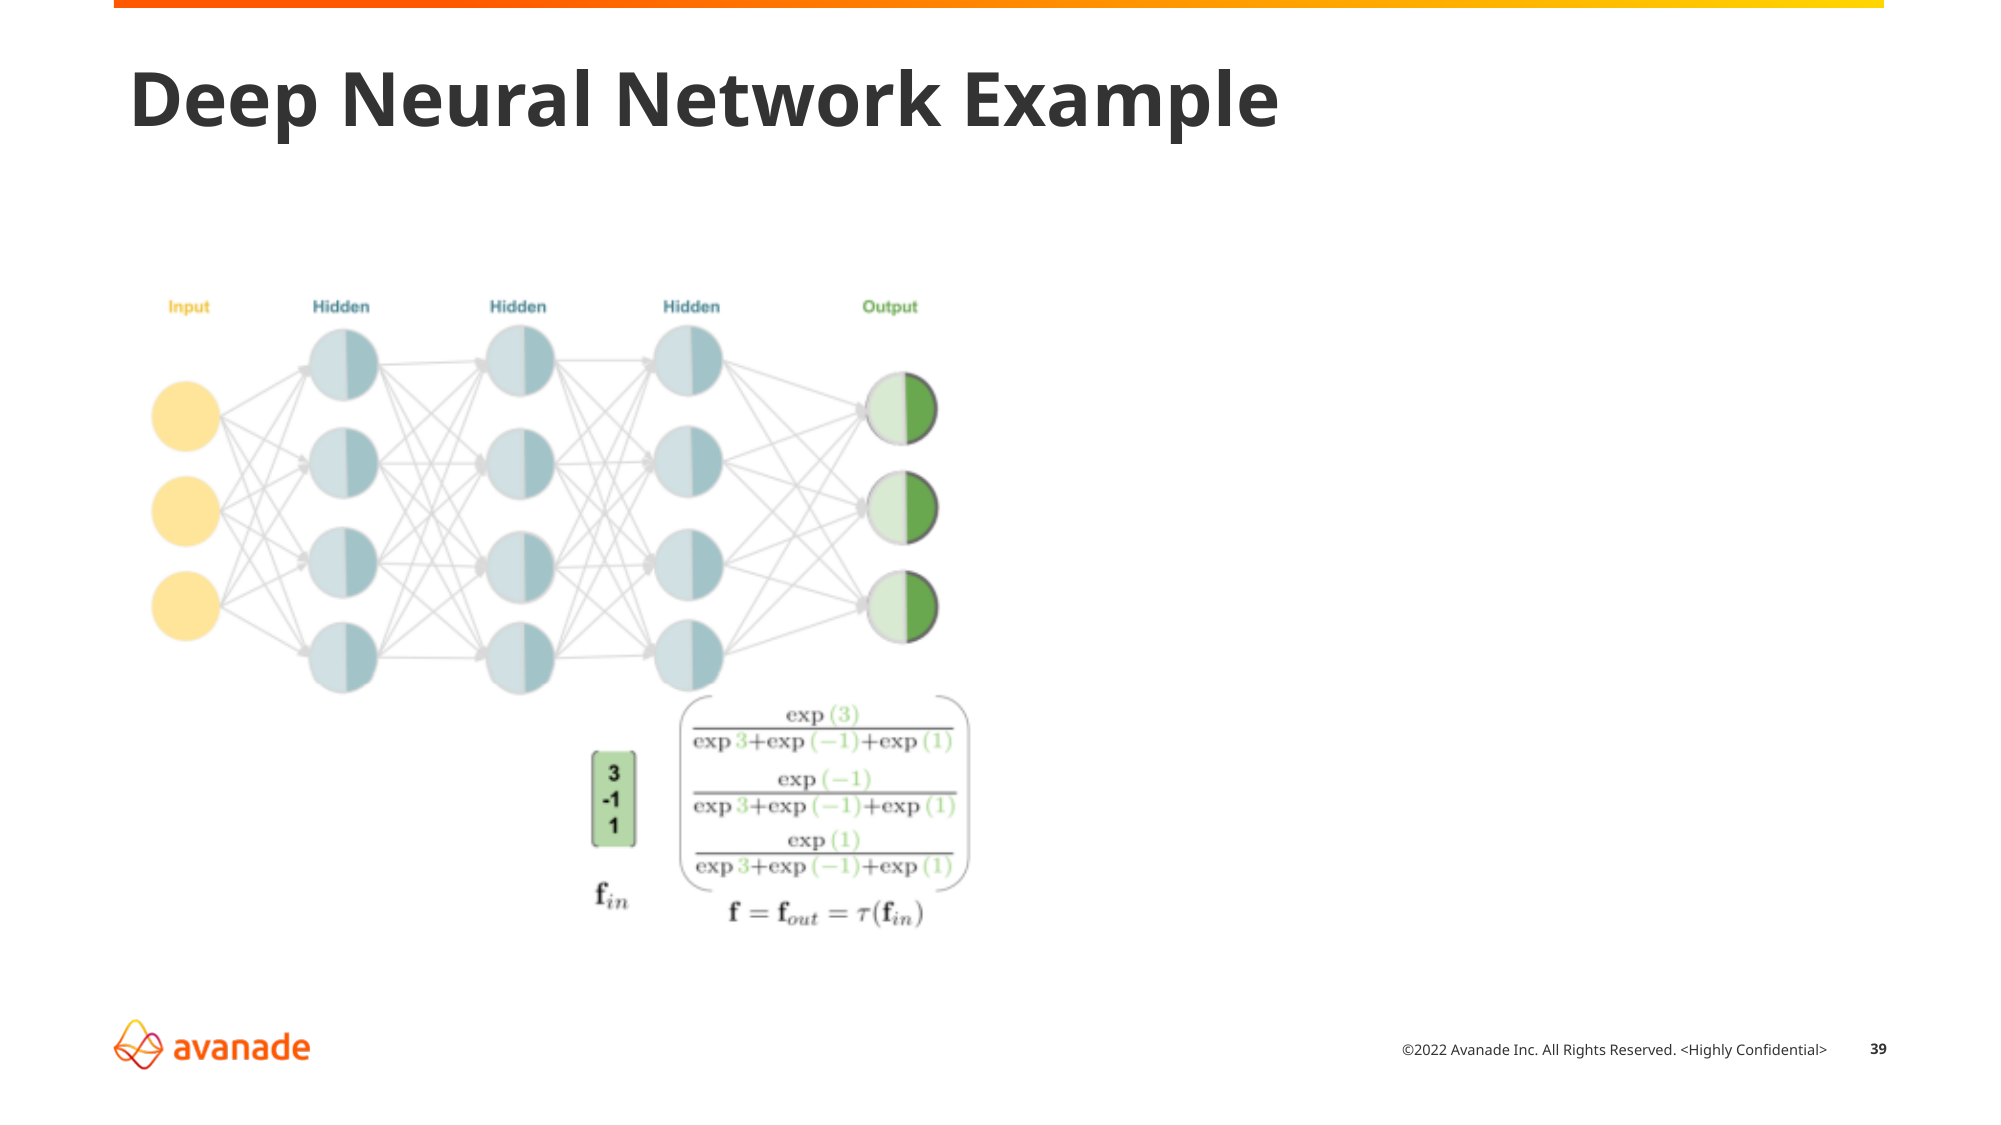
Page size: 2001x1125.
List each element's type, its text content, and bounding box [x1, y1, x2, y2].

picture [93, 999, 339, 1090]
title Deep Neural Network Example [113, 54, 1883, 219]
picture [113, 249, 1011, 964]
